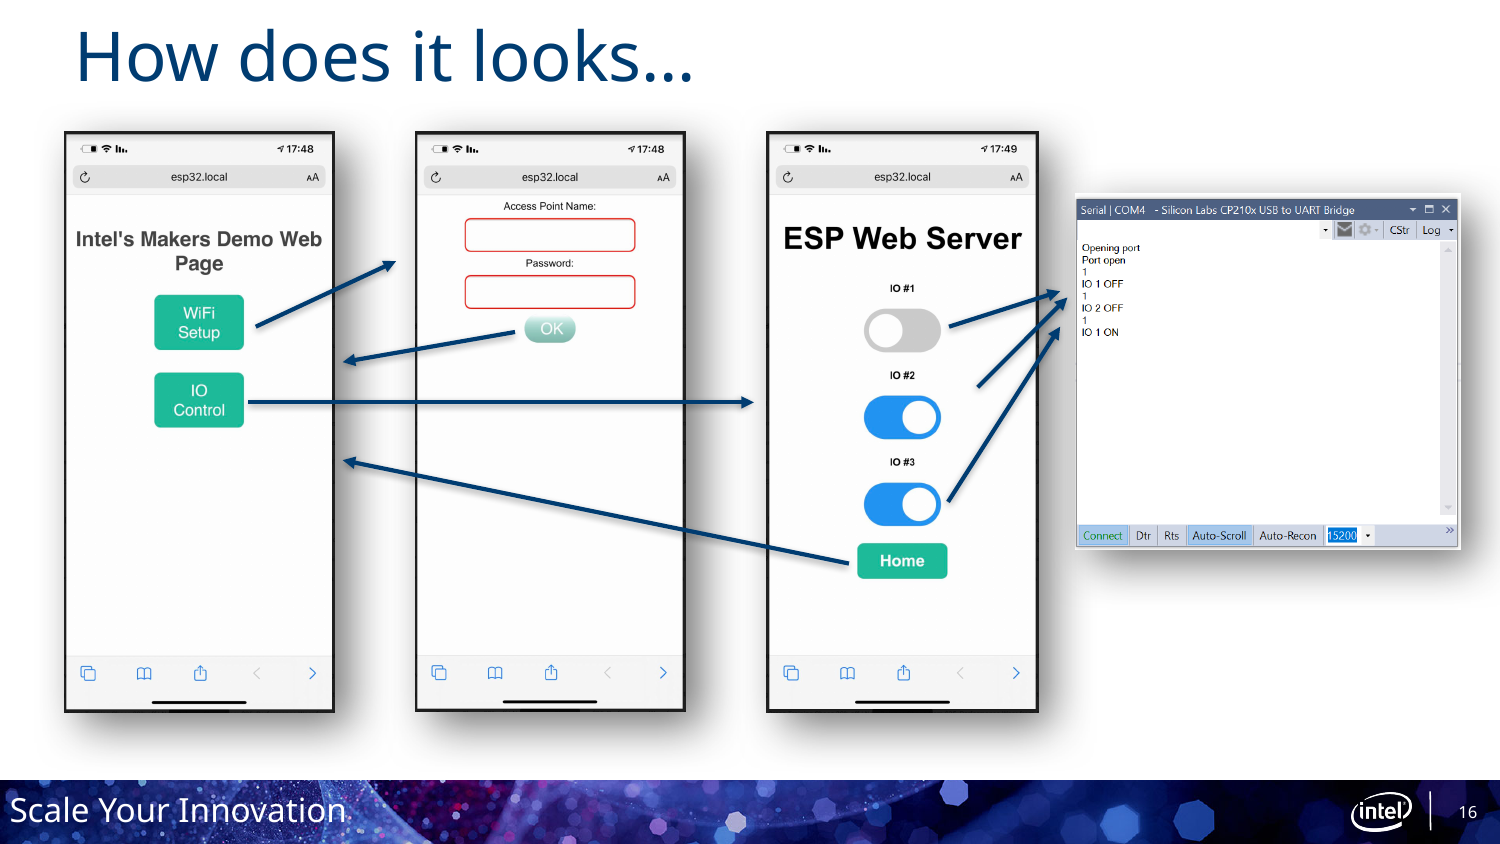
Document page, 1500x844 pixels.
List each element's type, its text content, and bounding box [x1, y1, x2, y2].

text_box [948, 290, 1061, 326]
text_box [342, 459, 850, 564]
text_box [947, 326, 1061, 503]
picture [415, 403, 687, 459]
picture [415, 564, 687, 712]
title How does it looks… [74, 33, 1425, 96]
picture [0, 780, 1500, 844]
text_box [255, 260, 397, 327]
picture [766, 131, 1039, 713]
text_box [342, 331, 516, 363]
picture [415, 131, 687, 402]
picture [1074, 192, 1461, 550]
slide_number 16 [1127, 791, 1478, 837]
picture [63, 131, 335, 713]
